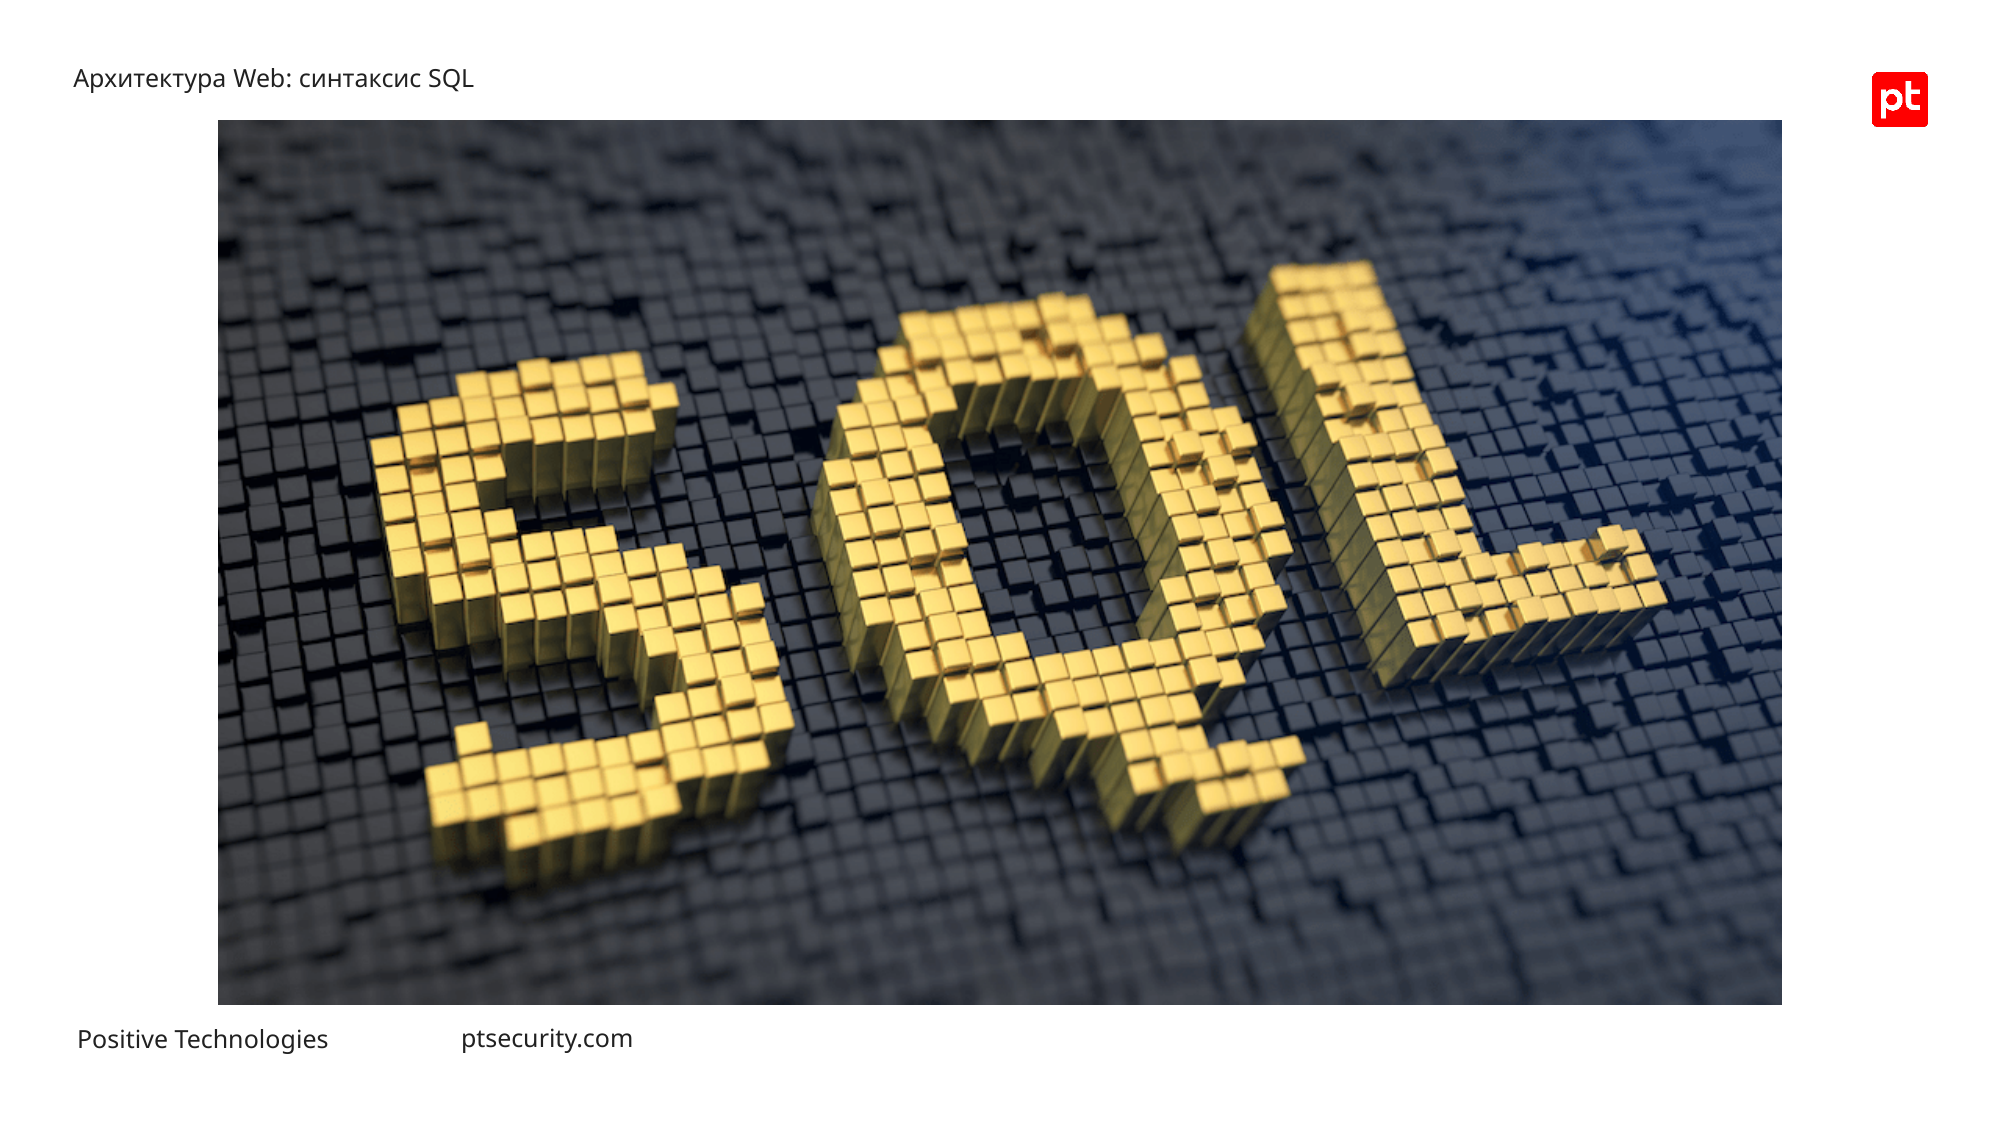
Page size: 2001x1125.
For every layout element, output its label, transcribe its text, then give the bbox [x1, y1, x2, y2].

text_box Архитектура Web: синтаксис SQL [58, 54, 504, 115]
picture [218, 120, 1782, 1005]
picture [1872, 72, 1928, 127]
